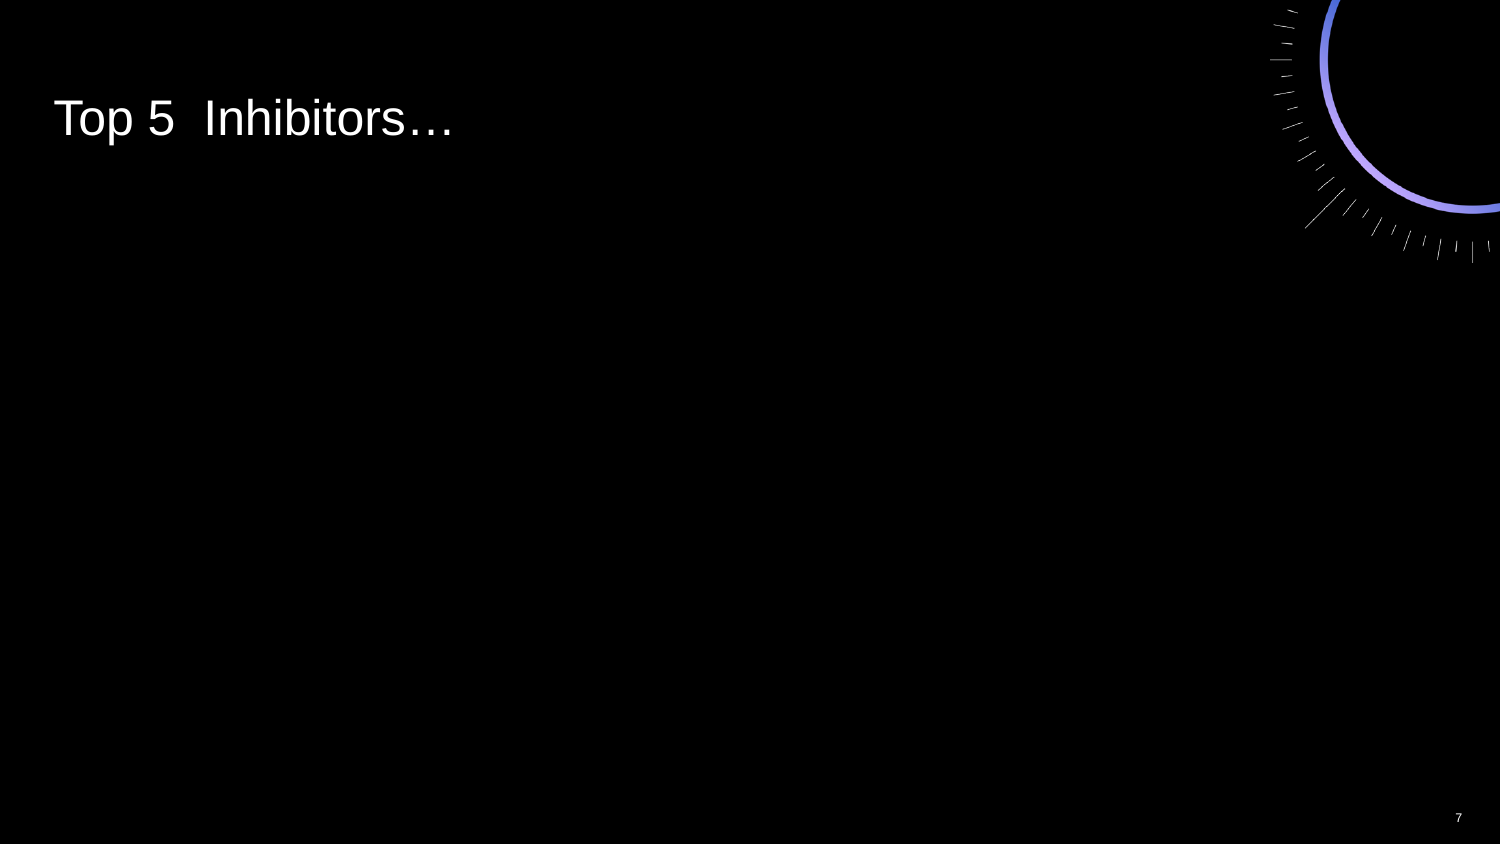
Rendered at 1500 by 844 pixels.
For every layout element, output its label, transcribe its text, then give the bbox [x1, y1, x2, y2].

slide_number 7 [1162, 804, 1463, 832]
title Top 5 Inhibitors… [53, 92, 732, 169]
picture [1270, 0, 1500, 263]
